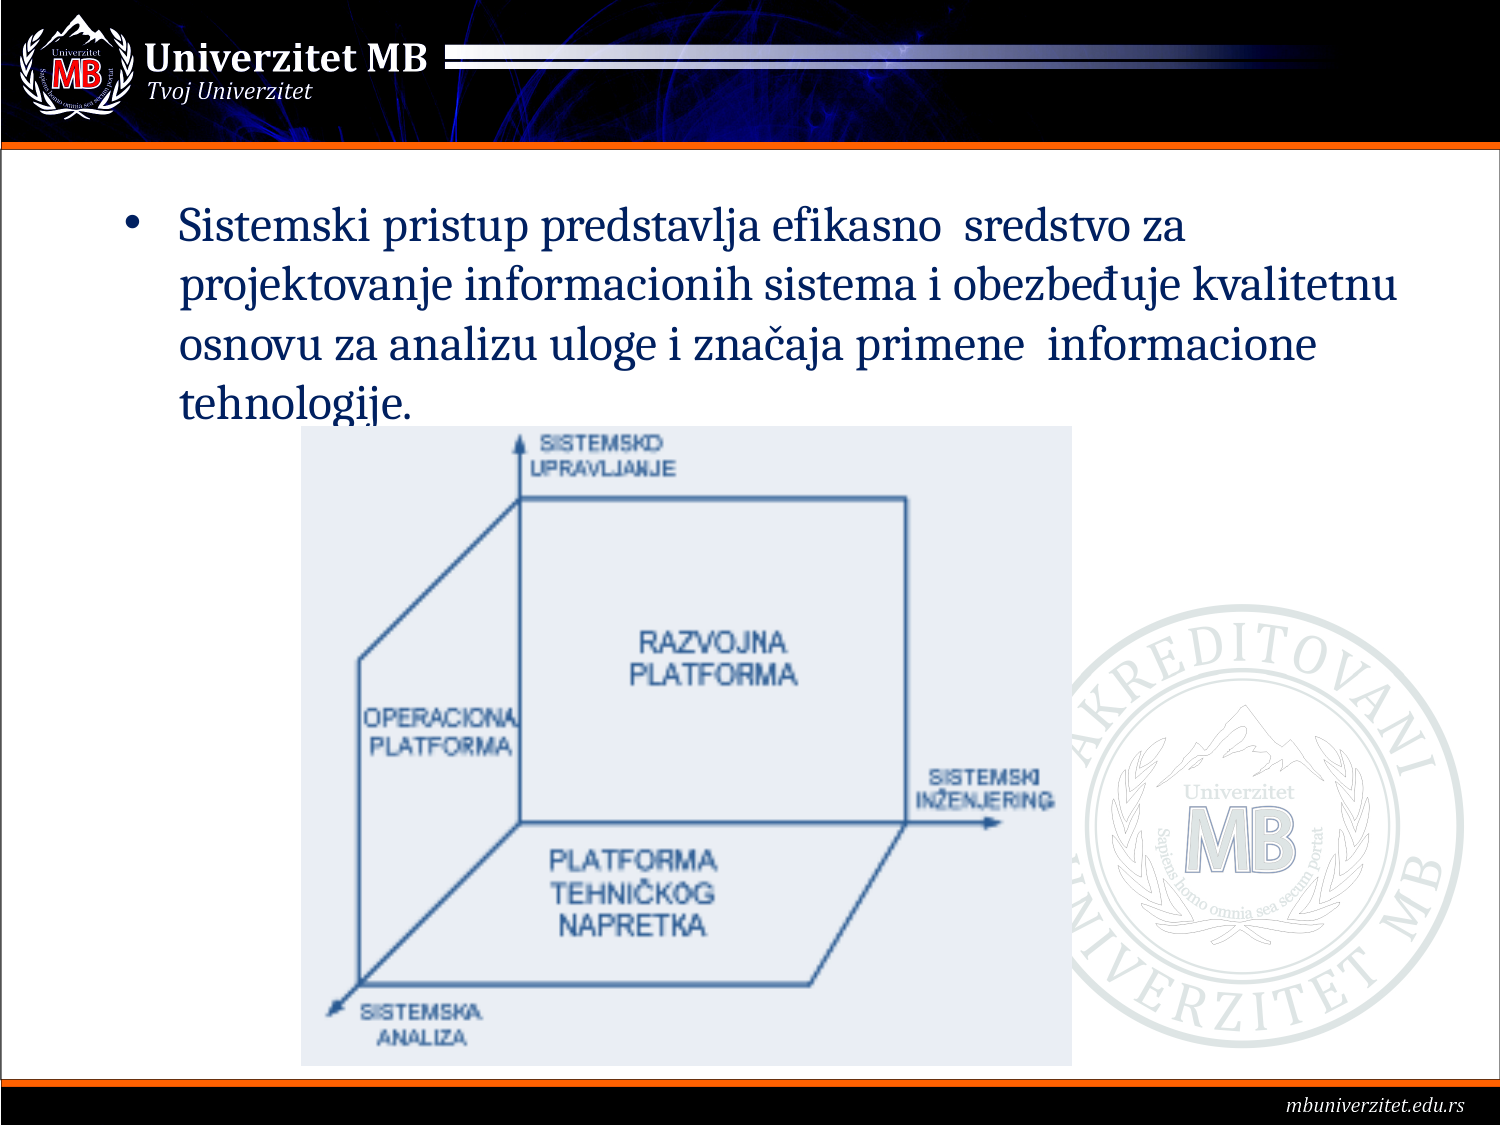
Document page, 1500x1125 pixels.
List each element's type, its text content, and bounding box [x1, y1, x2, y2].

picture [0, 0, 1500, 1125]
list Sistemski pristup predstavlja efikasno sredstvo za projektovanje informacionih sistema i obezbeđuje kvalitetnu osnovu za analizu uloge i značaja primene informacione tehnologije. [108, 184, 1459, 438]
